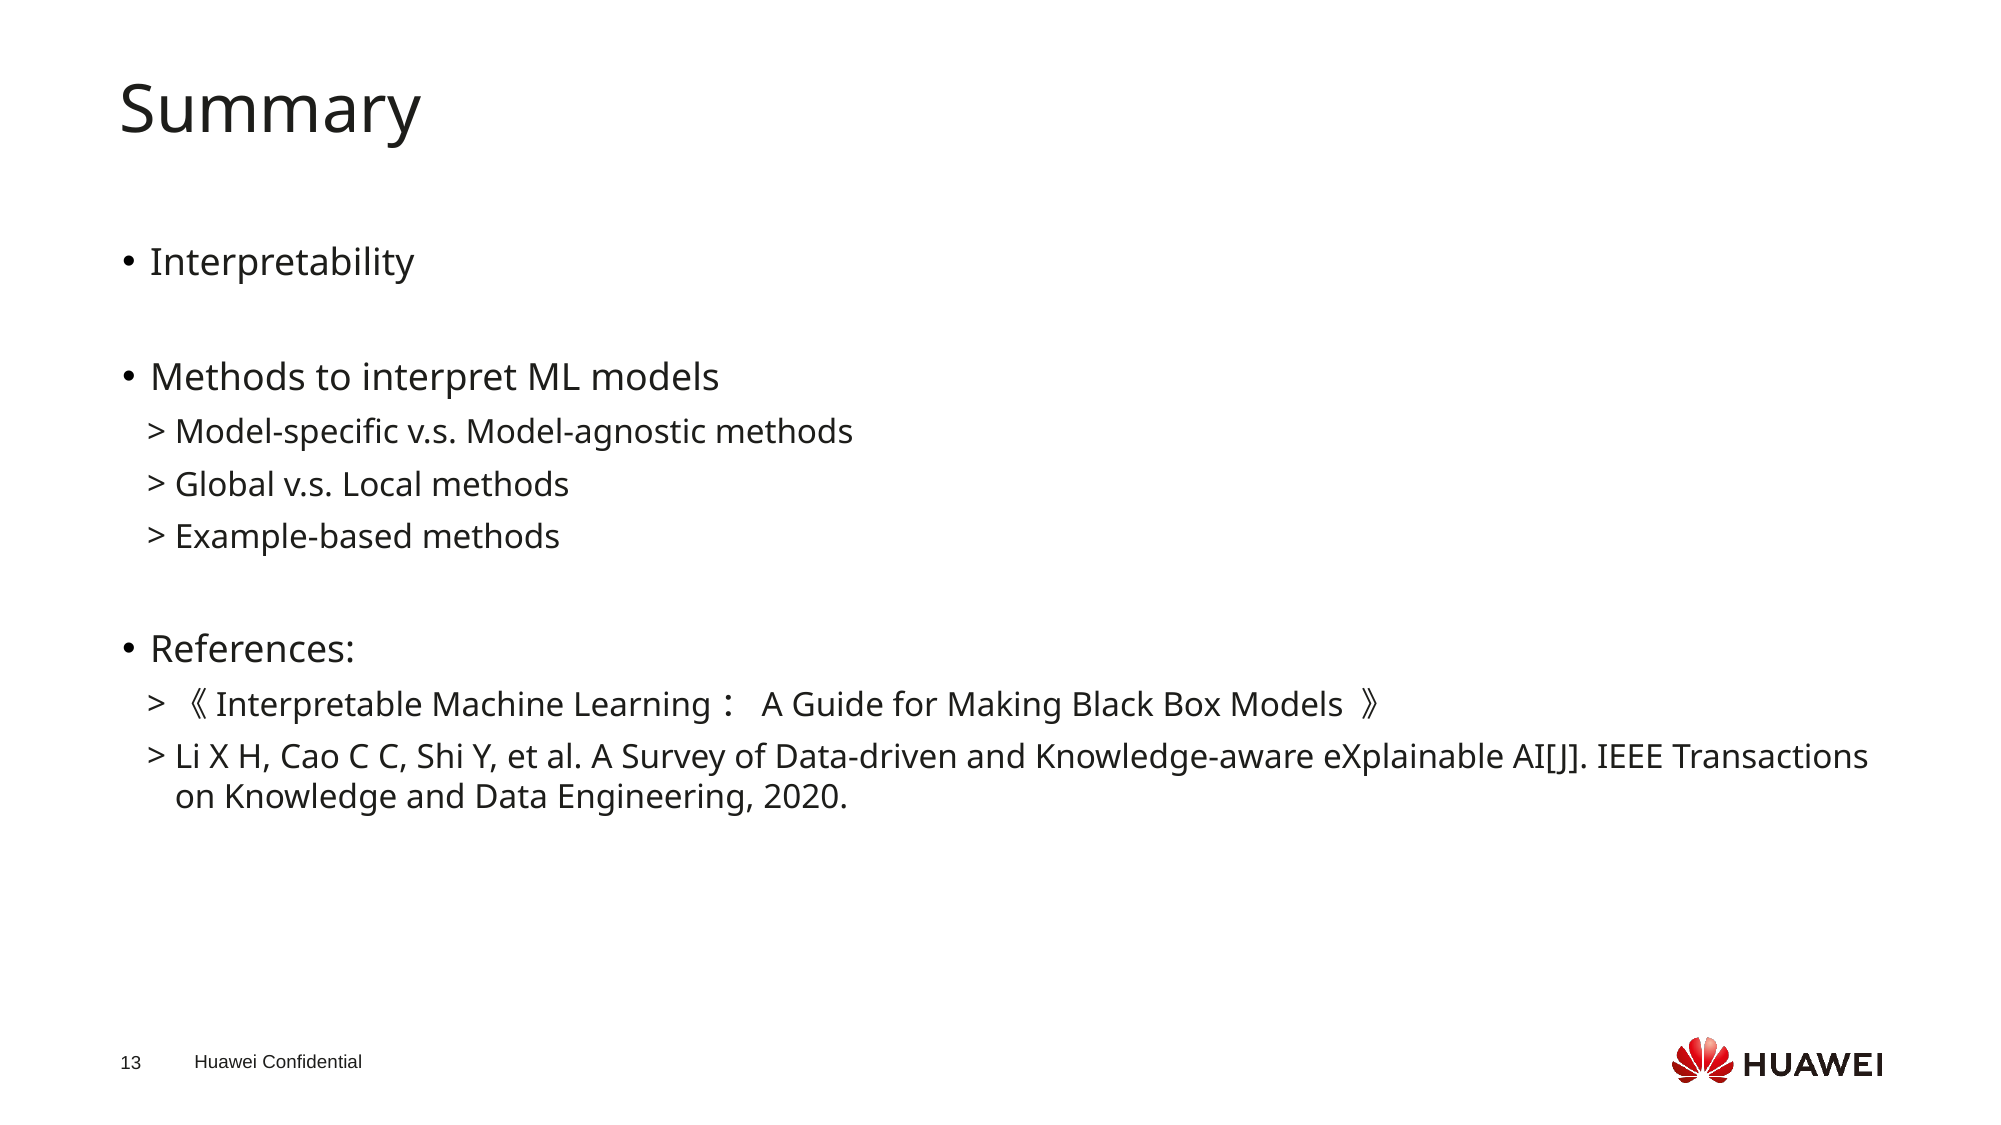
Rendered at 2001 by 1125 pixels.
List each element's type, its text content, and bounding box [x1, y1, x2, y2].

subtitle Summary [119, 74, 1882, 238]
picture [1672, 1037, 1882, 1083]
list Interpretability Methods to interpret ML models Model-specific v.s. Model-agnostic methods Global v.s. Local methods Example-based methods References: 《Interpretable Machine Learning：A Guide for Making Black Box Models 》 Li X H, Cao C C, Shi Y, et al. A Survey of Data-driven and Knowledge-aware eXplainable AI[J]. IEEE Transactions on Knowledge and Data Engineering, 2020. [120, 237, 1882, 1034]
